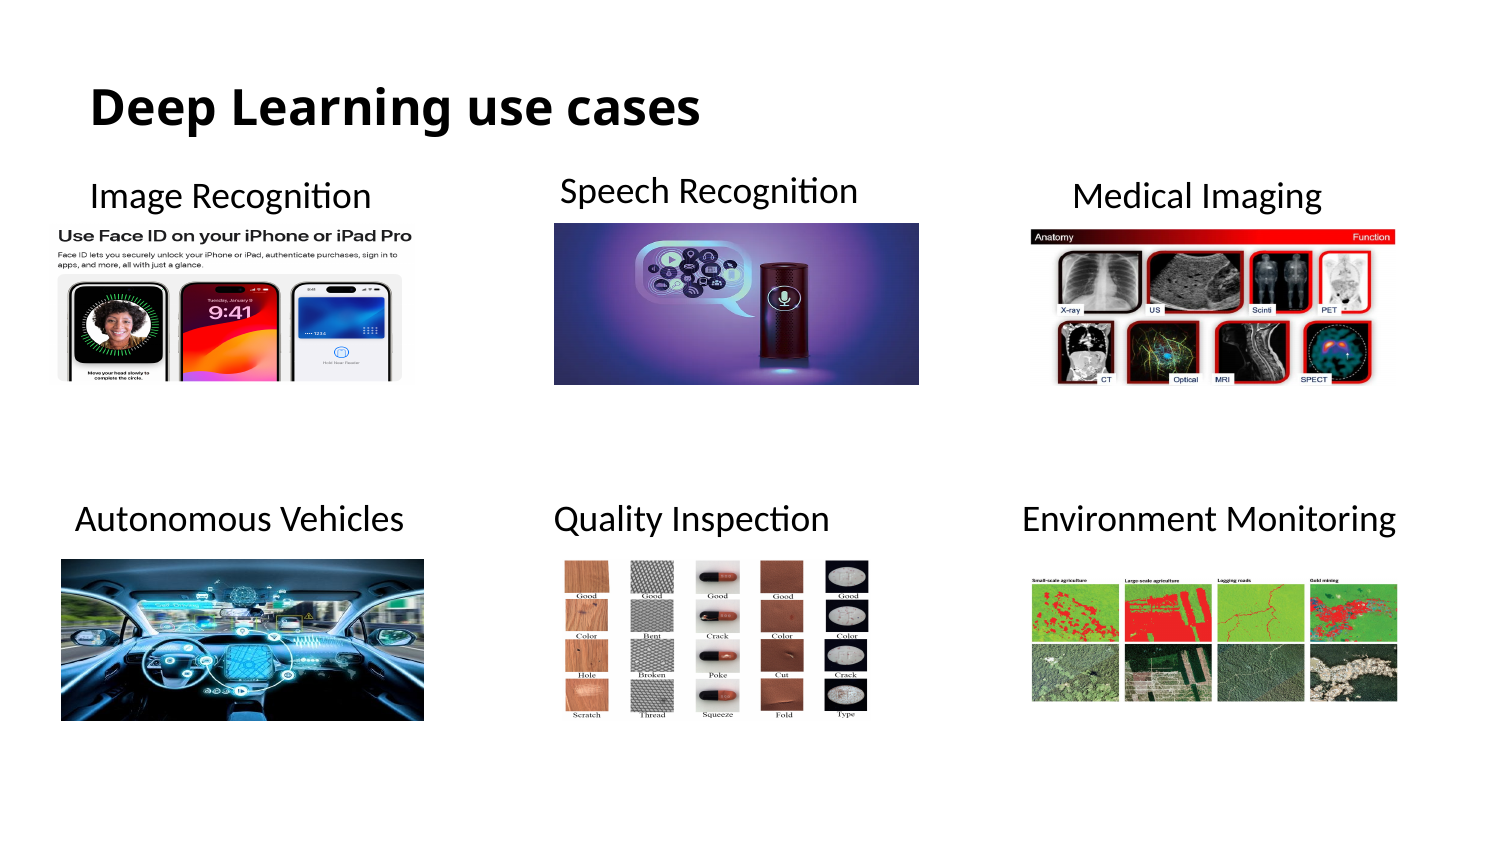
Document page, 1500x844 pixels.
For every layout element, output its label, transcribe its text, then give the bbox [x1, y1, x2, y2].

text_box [49, 158, 1425, 721]
text_box Deep Learning use cases [74, 37, 1425, 158]
